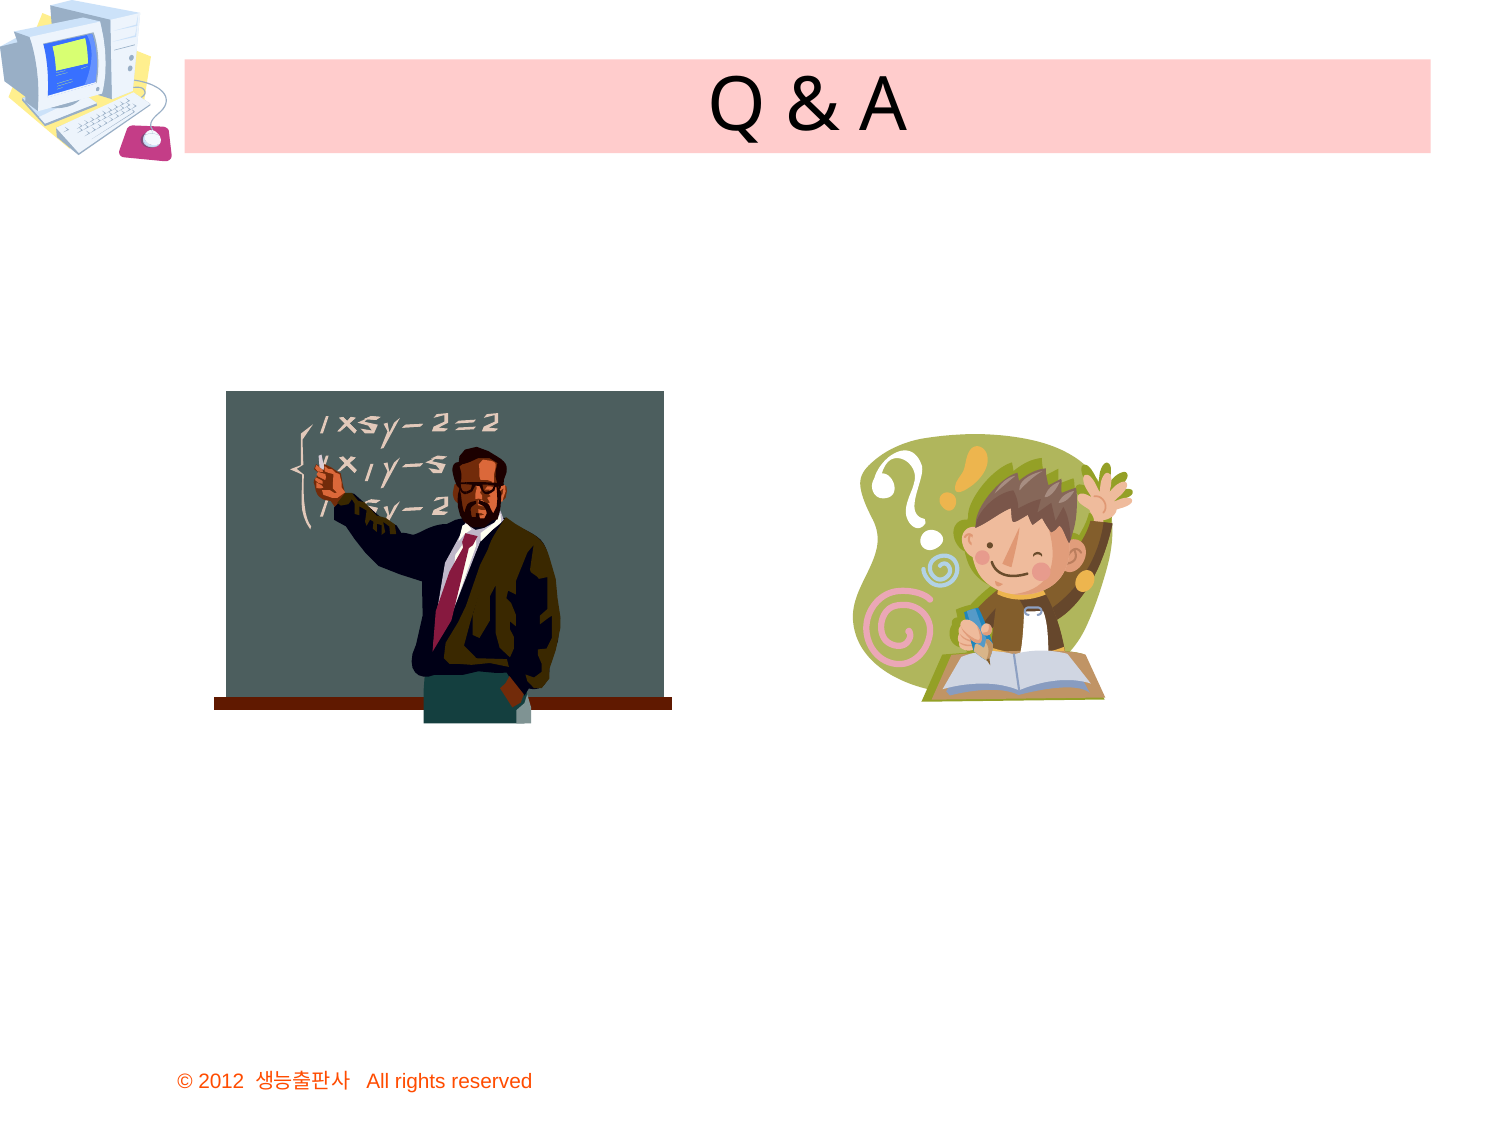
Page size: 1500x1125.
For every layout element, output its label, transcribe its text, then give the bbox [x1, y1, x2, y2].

picture [852, 433, 1133, 703]
title Q & A [184, 59, 1431, 154]
picture [213, 391, 673, 724]
